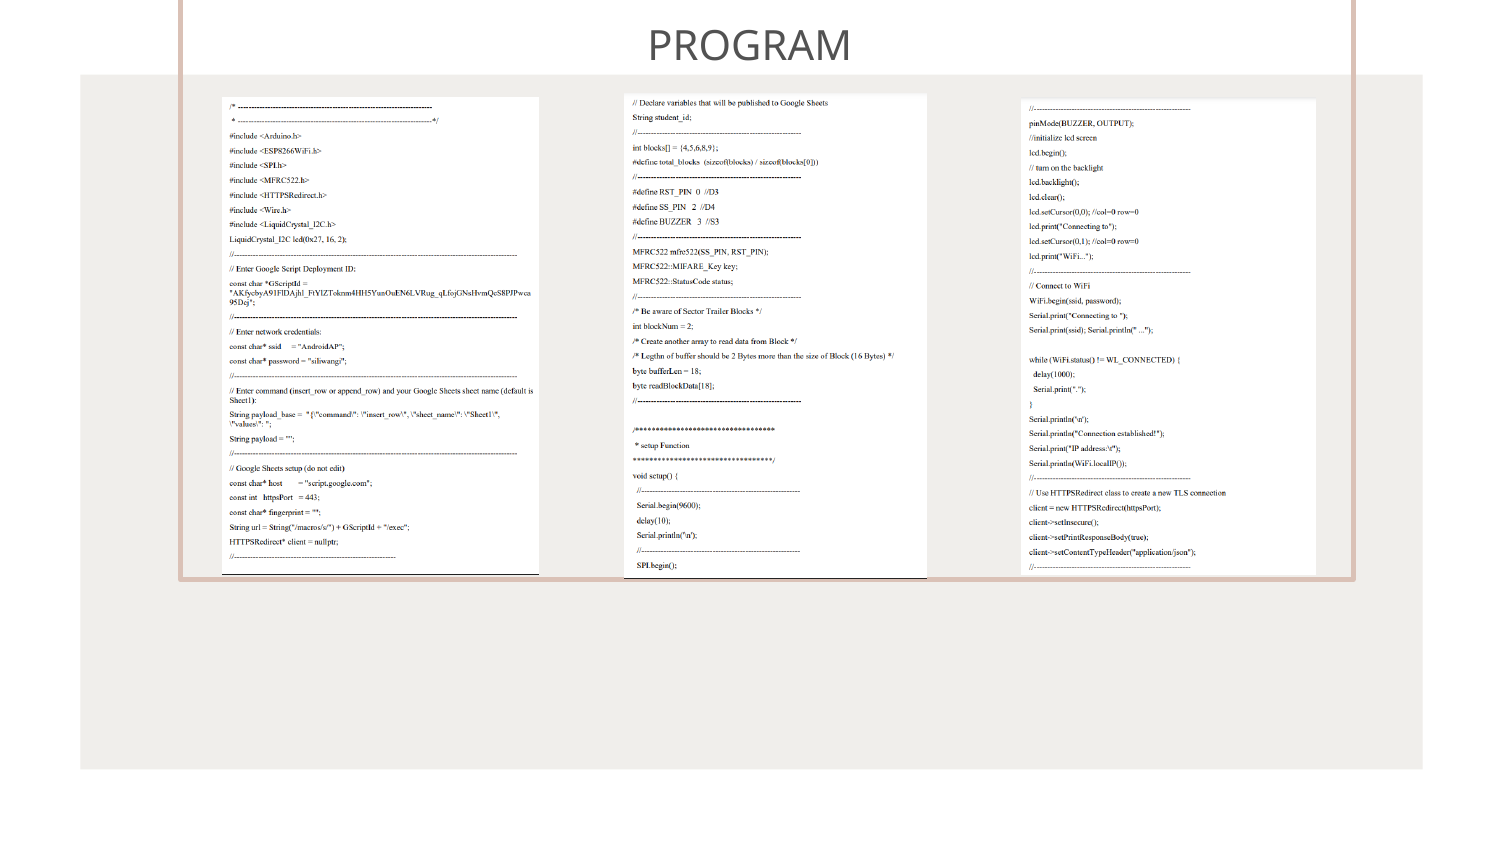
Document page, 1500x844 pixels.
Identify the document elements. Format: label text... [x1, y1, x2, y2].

picture [623, 92, 928, 580]
picture [221, 97, 539, 575]
picture [1021, 97, 1316, 575]
title PROGRAM [123, 0, 1376, 98]
